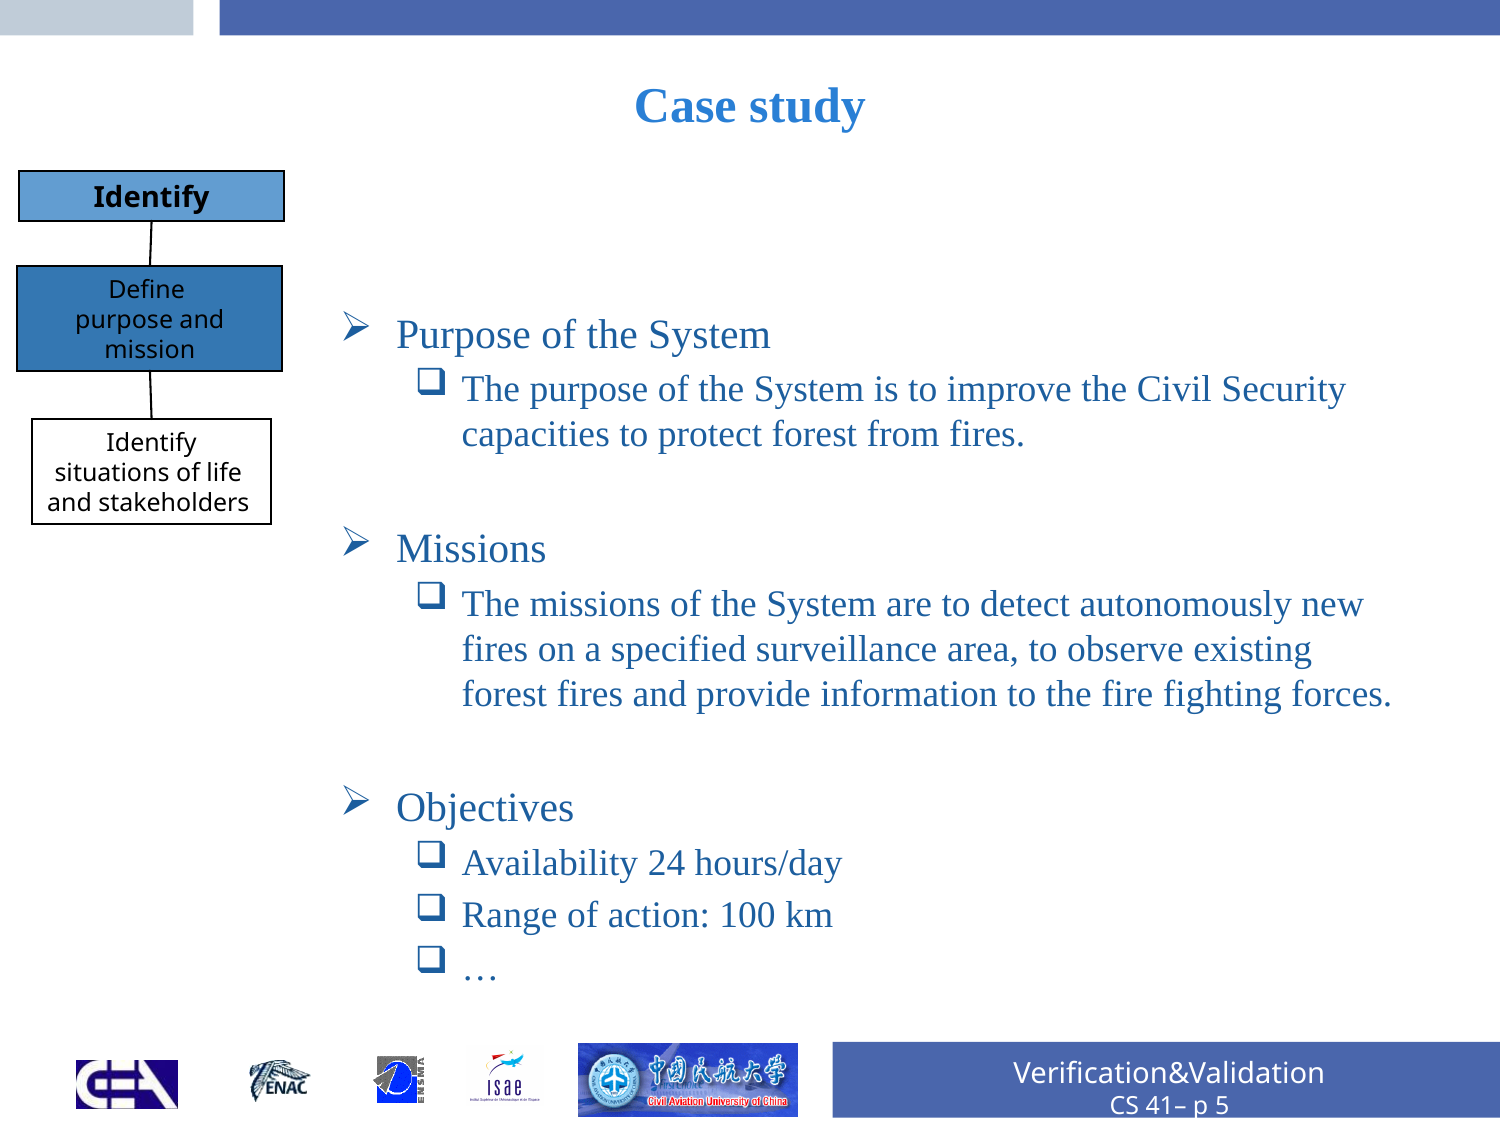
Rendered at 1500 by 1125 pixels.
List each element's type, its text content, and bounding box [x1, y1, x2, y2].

picture [466, 1045, 544, 1106]
text_box Identify [19, 170, 285, 221]
title Case study [75, 45, 1425, 161]
picture [578, 1043, 798, 1117]
picture [76, 1060, 178, 1109]
list Purpose of the System The purpose of the System is to improve the Civil Security capacities to protect forest from fires. Missions The missions of the System are to detect autonomously new fires on a specified surveillance area, to observe existing forest fires and provide information to the fire fighting forces. Objectives Availability 24 hours/day Range of action: 100 km … [324, 240, 1412, 976]
text_box Define purpose and mission [17, 266, 283, 371]
text_box Identify situations of life and stakeholders [32, 419, 272, 524]
picture [249, 1060, 311, 1102]
